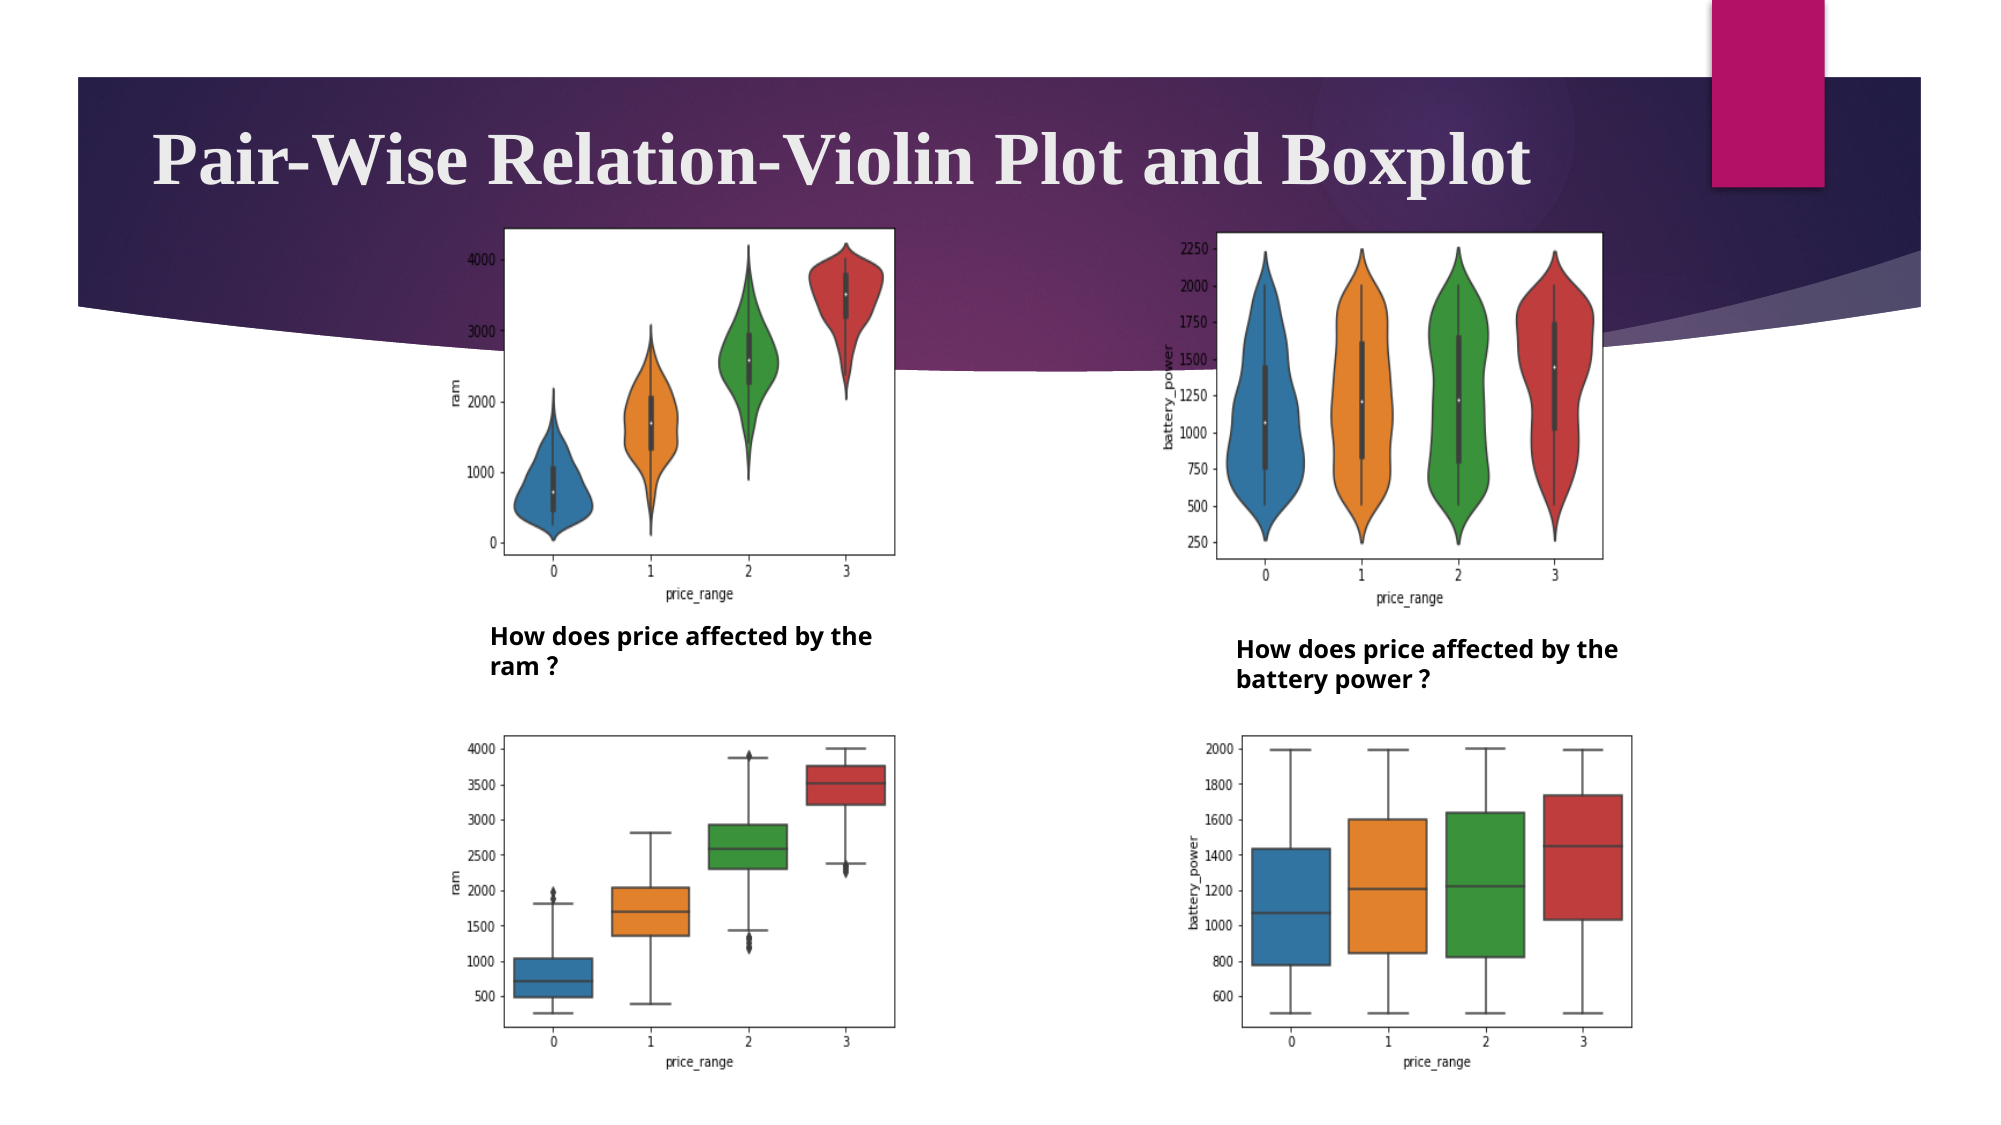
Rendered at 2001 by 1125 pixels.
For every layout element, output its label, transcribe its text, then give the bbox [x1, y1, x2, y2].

text_box How does price affected by the ram？ [475, 612, 941, 688]
picture [1153, 217, 1614, 617]
text_box How does price affected by the battery power？ [1221, 626, 1687, 701]
picture [1179, 722, 1644, 1079]
title Pair-Wise Relation-Violin Plot and Boxplot [137, 45, 1863, 264]
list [441, 722, 906, 1079]
picture [441, 213, 906, 613]
